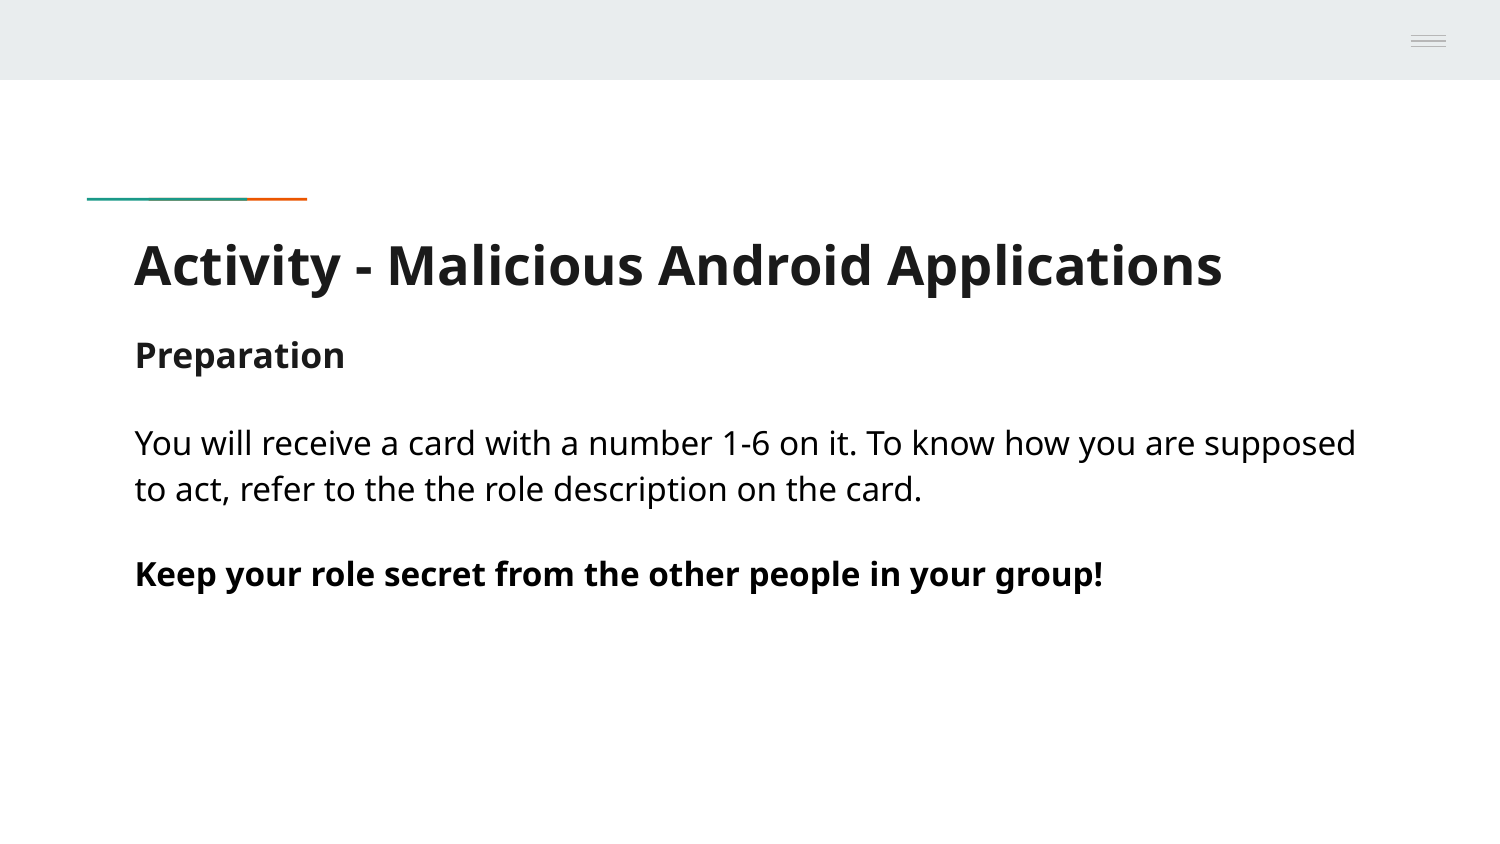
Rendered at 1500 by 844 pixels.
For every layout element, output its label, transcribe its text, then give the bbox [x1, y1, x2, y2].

title Activity - Malicious Android Applications [119, 216, 1381, 305]
text_box Preparation You will receive a card with a number 1-6 on it. To know how you are supposed to act, refer to the the role description on the card. Keep your role secret from the other people in your group! [119, 318, 1403, 609]
